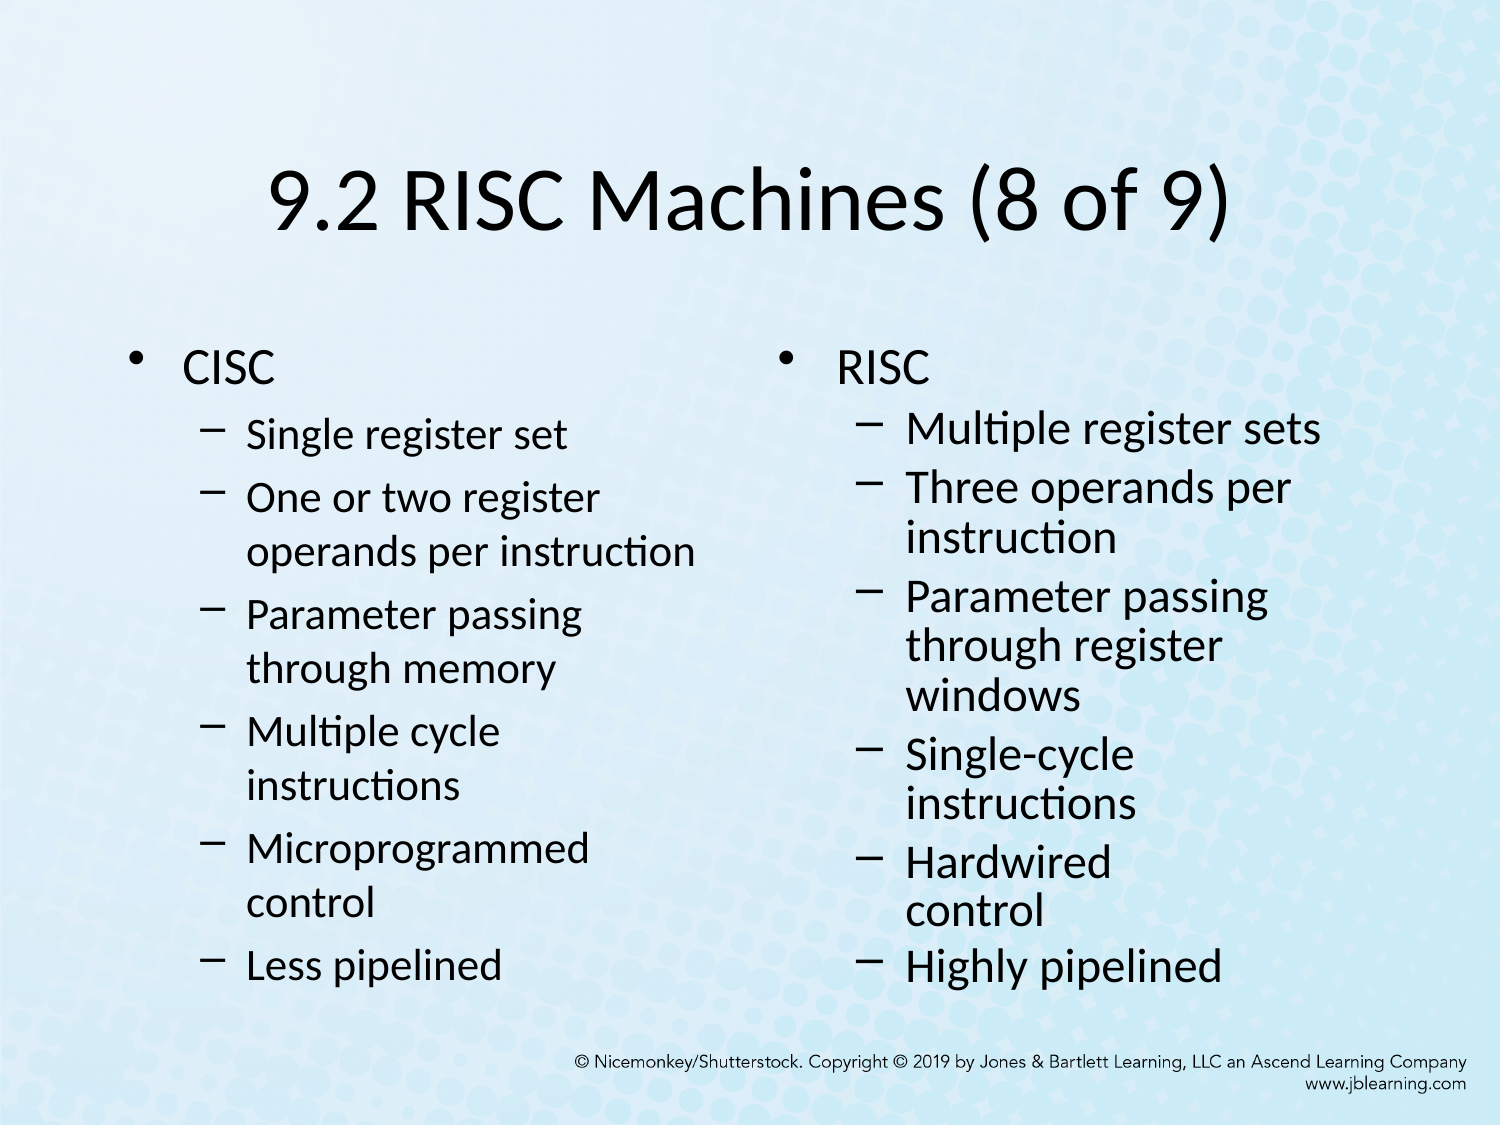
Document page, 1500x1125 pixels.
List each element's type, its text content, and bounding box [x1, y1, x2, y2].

list RISC Multiple register sets Three operands per instruction Parameter passing through register windows Single-cycle instructions Hardwired control Highly pipelined [762, 324, 1388, 1000]
list CISC Single register set One or two register operands per instruction Parameter passing through memory Multiple cycle instructions Microprogrammed control Less pipelined [112, 324, 738, 1000]
title 9.2 RISC Machines (8 of 9) [112, 99, 1388, 288]
picture [0, 0, 1500, 1125]
